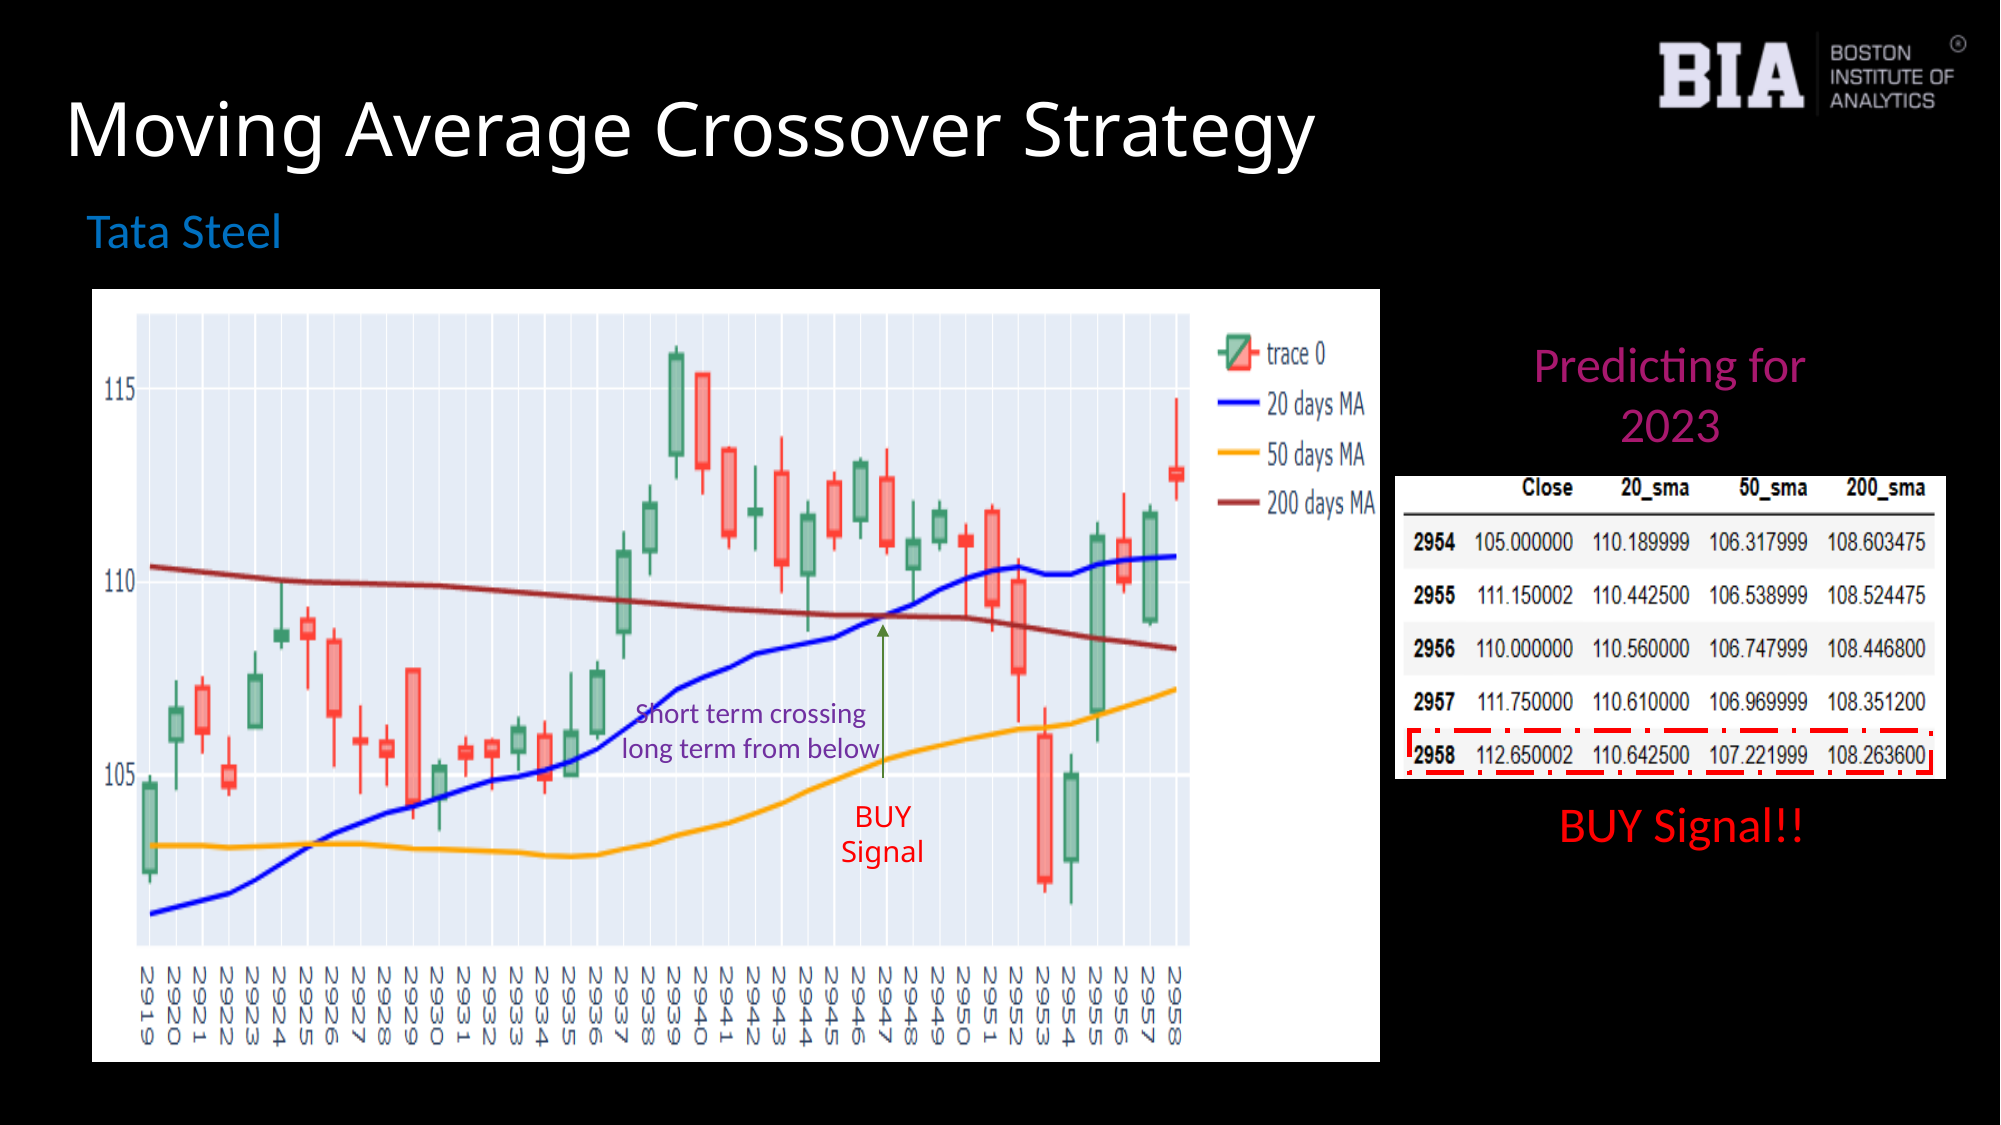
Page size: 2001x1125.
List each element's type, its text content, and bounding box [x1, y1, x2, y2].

text_box Moving Average Crossover Strategy [64, 81, 1475, 172]
text_box BUY Signal!! [1472, 792, 1893, 853]
picture [1395, 476, 1946, 779]
text_box Predicting for 2023 [1485, 332, 1855, 453]
picture [1650, 29, 1976, 119]
text_box Tata Steel [0, 198, 369, 259]
picture [92, 289, 1380, 1062]
